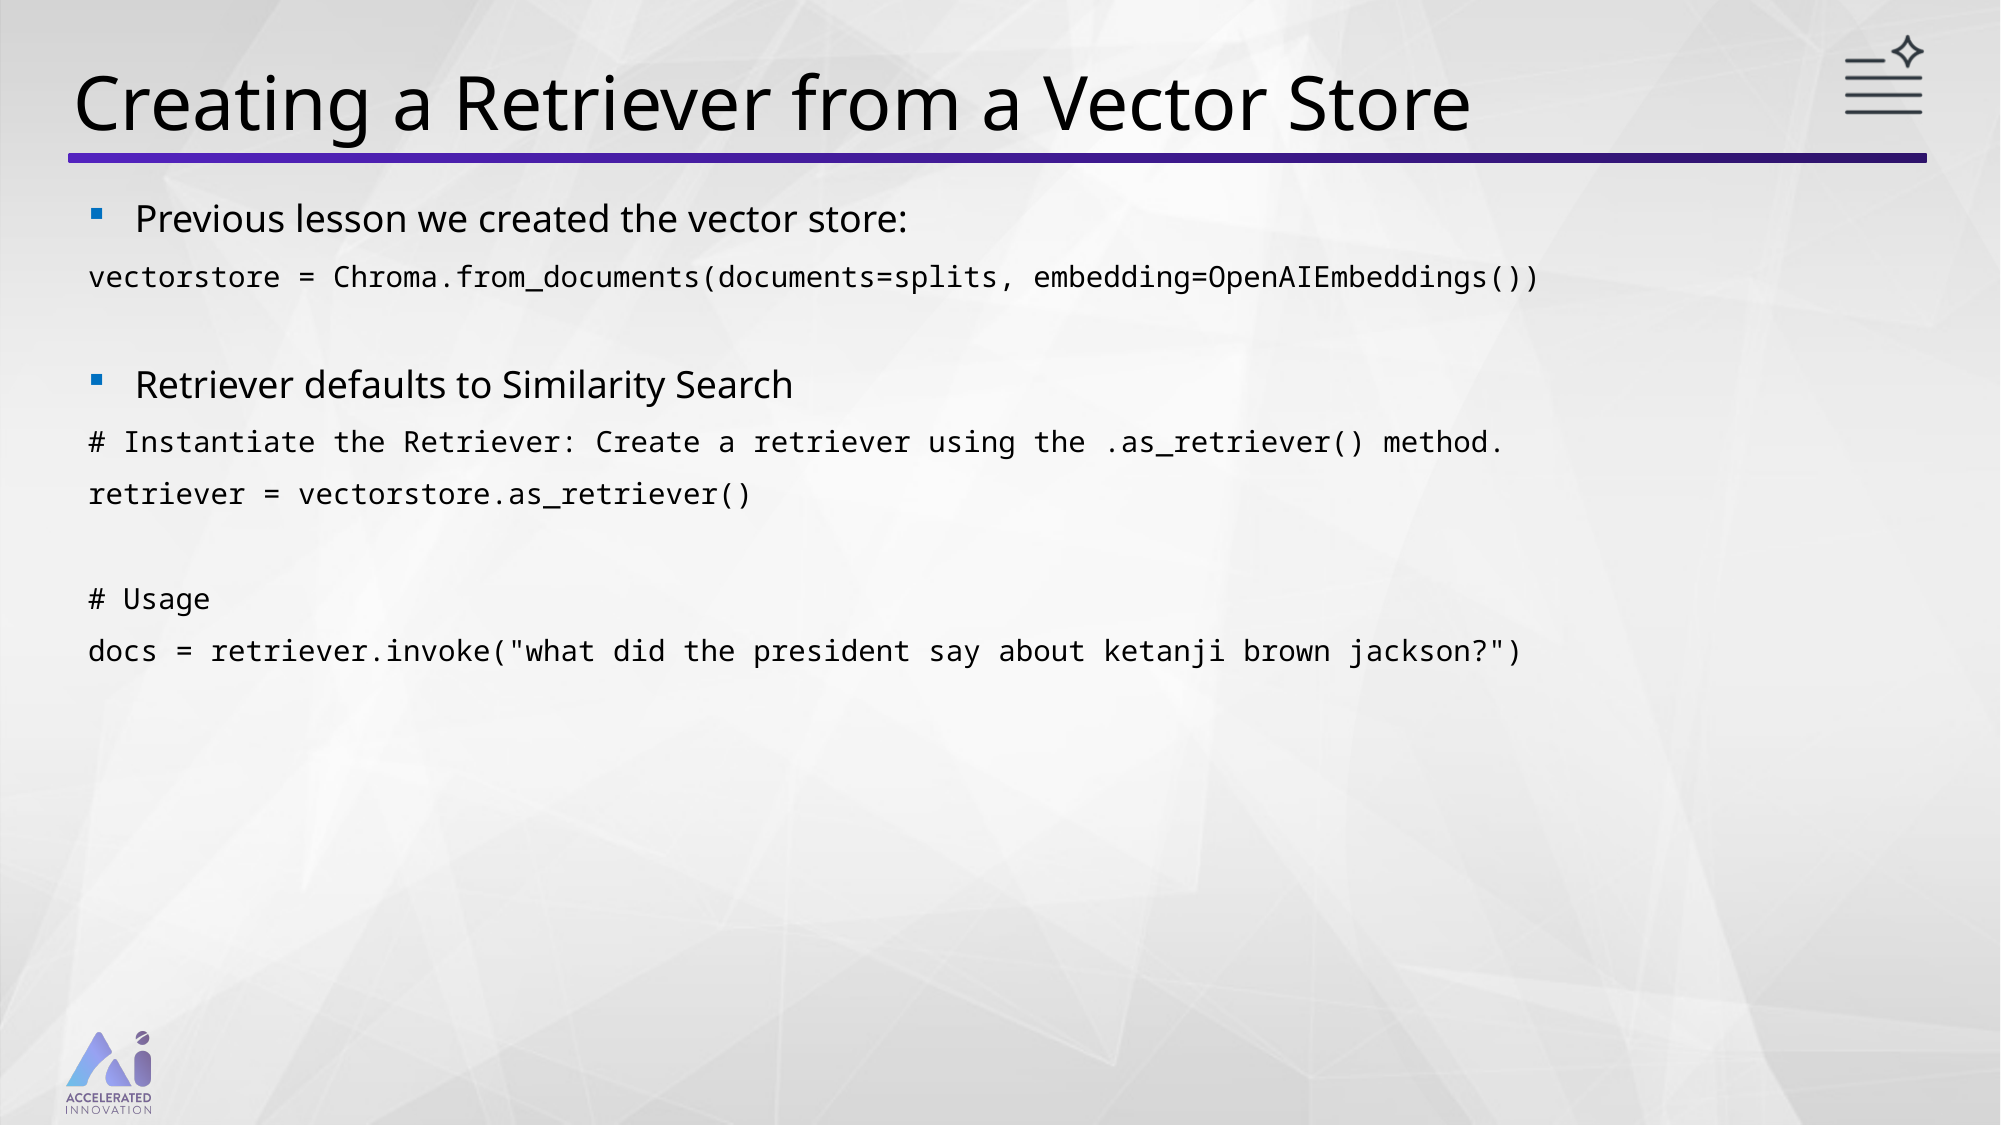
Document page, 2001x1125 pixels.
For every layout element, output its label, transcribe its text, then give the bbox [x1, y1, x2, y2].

picture [0, 0, 2001, 1125]
title Creating a Retriever from a Vector Store [73, 32, 1925, 154]
list Previous lesson we created the vector store: vectorstore = Chroma.from_documents(documents=splits, embedding=OpenAIEmbeddings()) Retriever defaults to Similarity Search # Instantiate the Retriever: Create a retriever using the .as_retriever() method. retriever = vectorstore.as_retriever() # Usage docs = retriever.invoke("what did the president say about ketanji brown jackson?") [73, 193, 1925, 1014]
